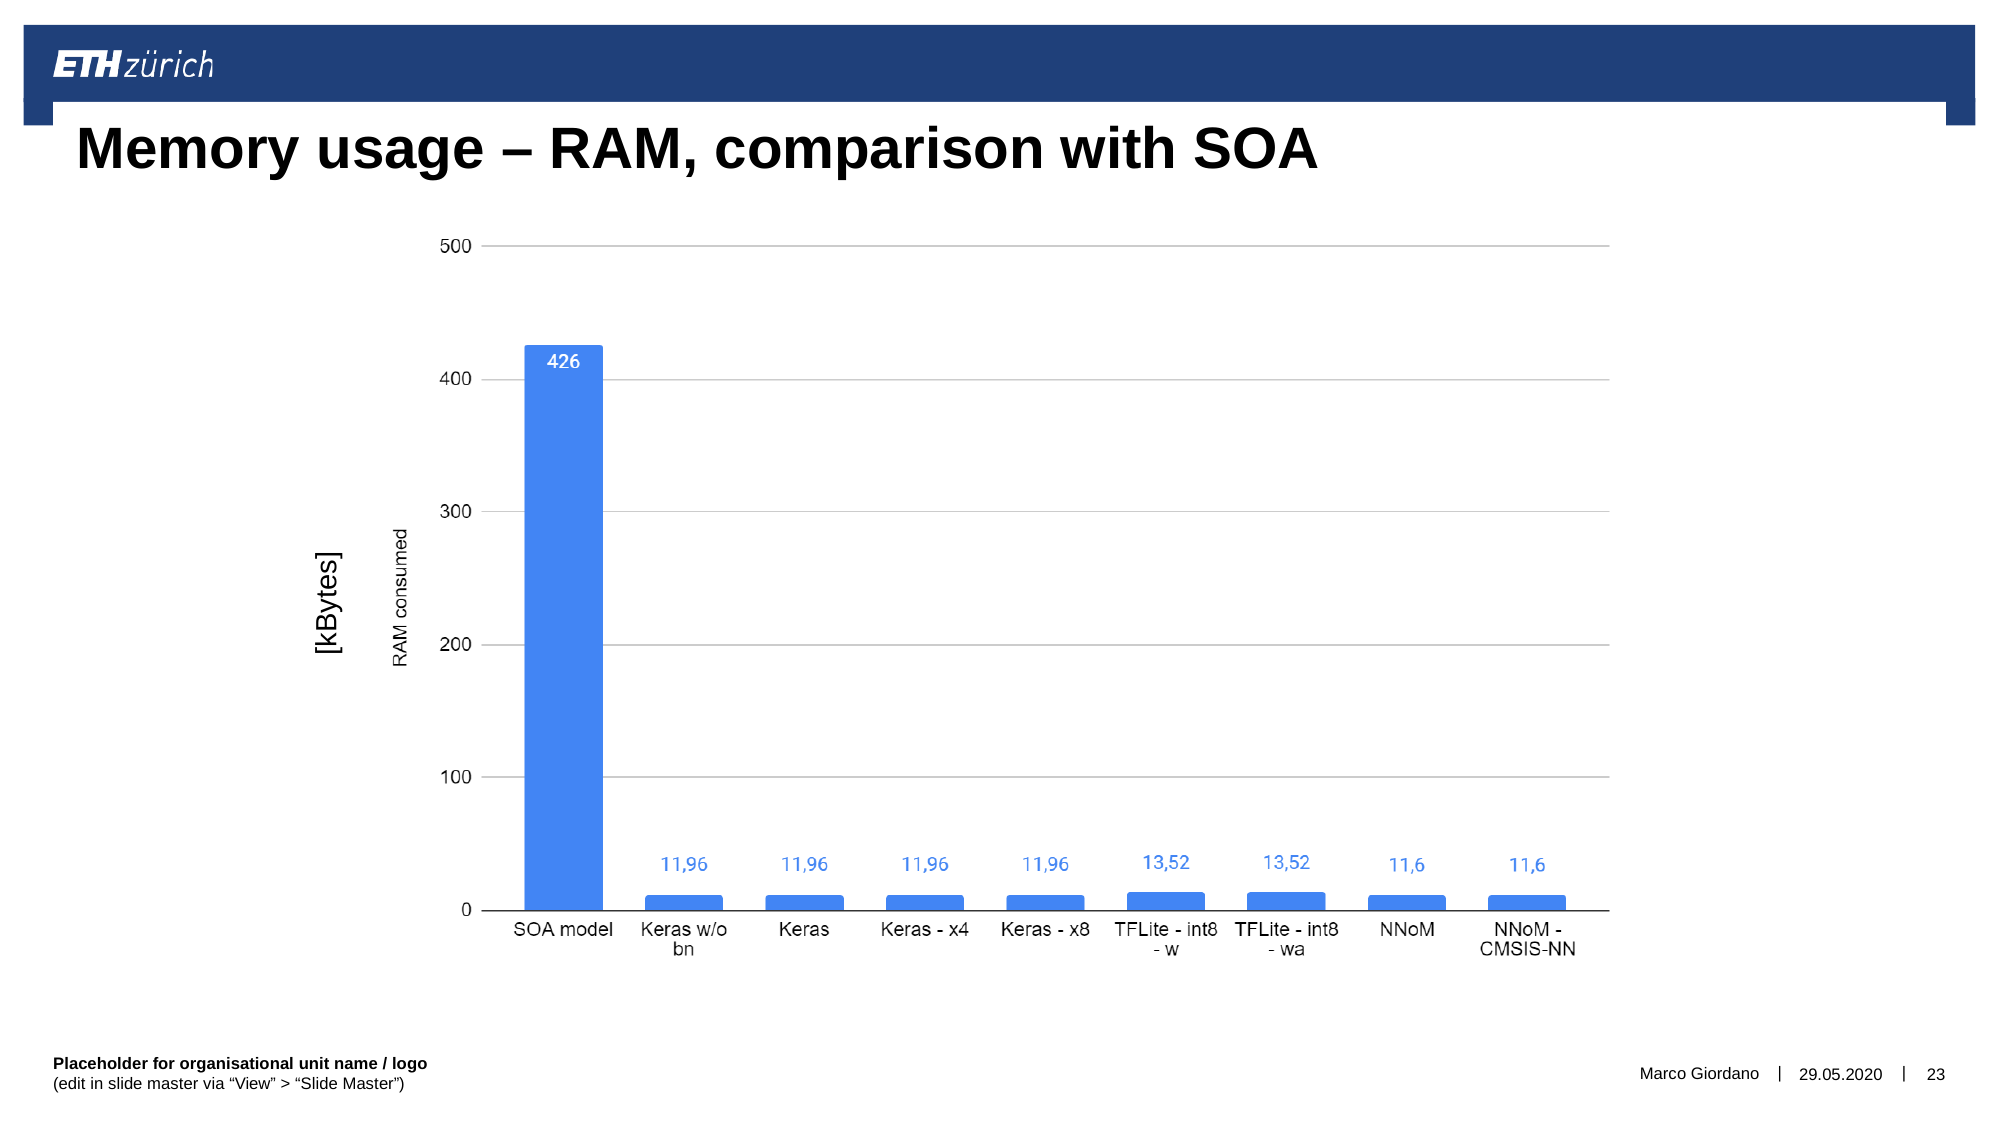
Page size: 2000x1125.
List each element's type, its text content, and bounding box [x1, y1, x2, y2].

footer Marco Giordano [999, 1034, 1760, 1111]
title Memory usage – RAM, comparison with SOA [53, 101, 1946, 262]
slide_number 23 [1906, 1034, 1966, 1112]
text_box [kBytes] [299, 536, 344, 671]
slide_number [1790, 1034, 1892, 1112]
picture [349, 195, 1649, 999]
